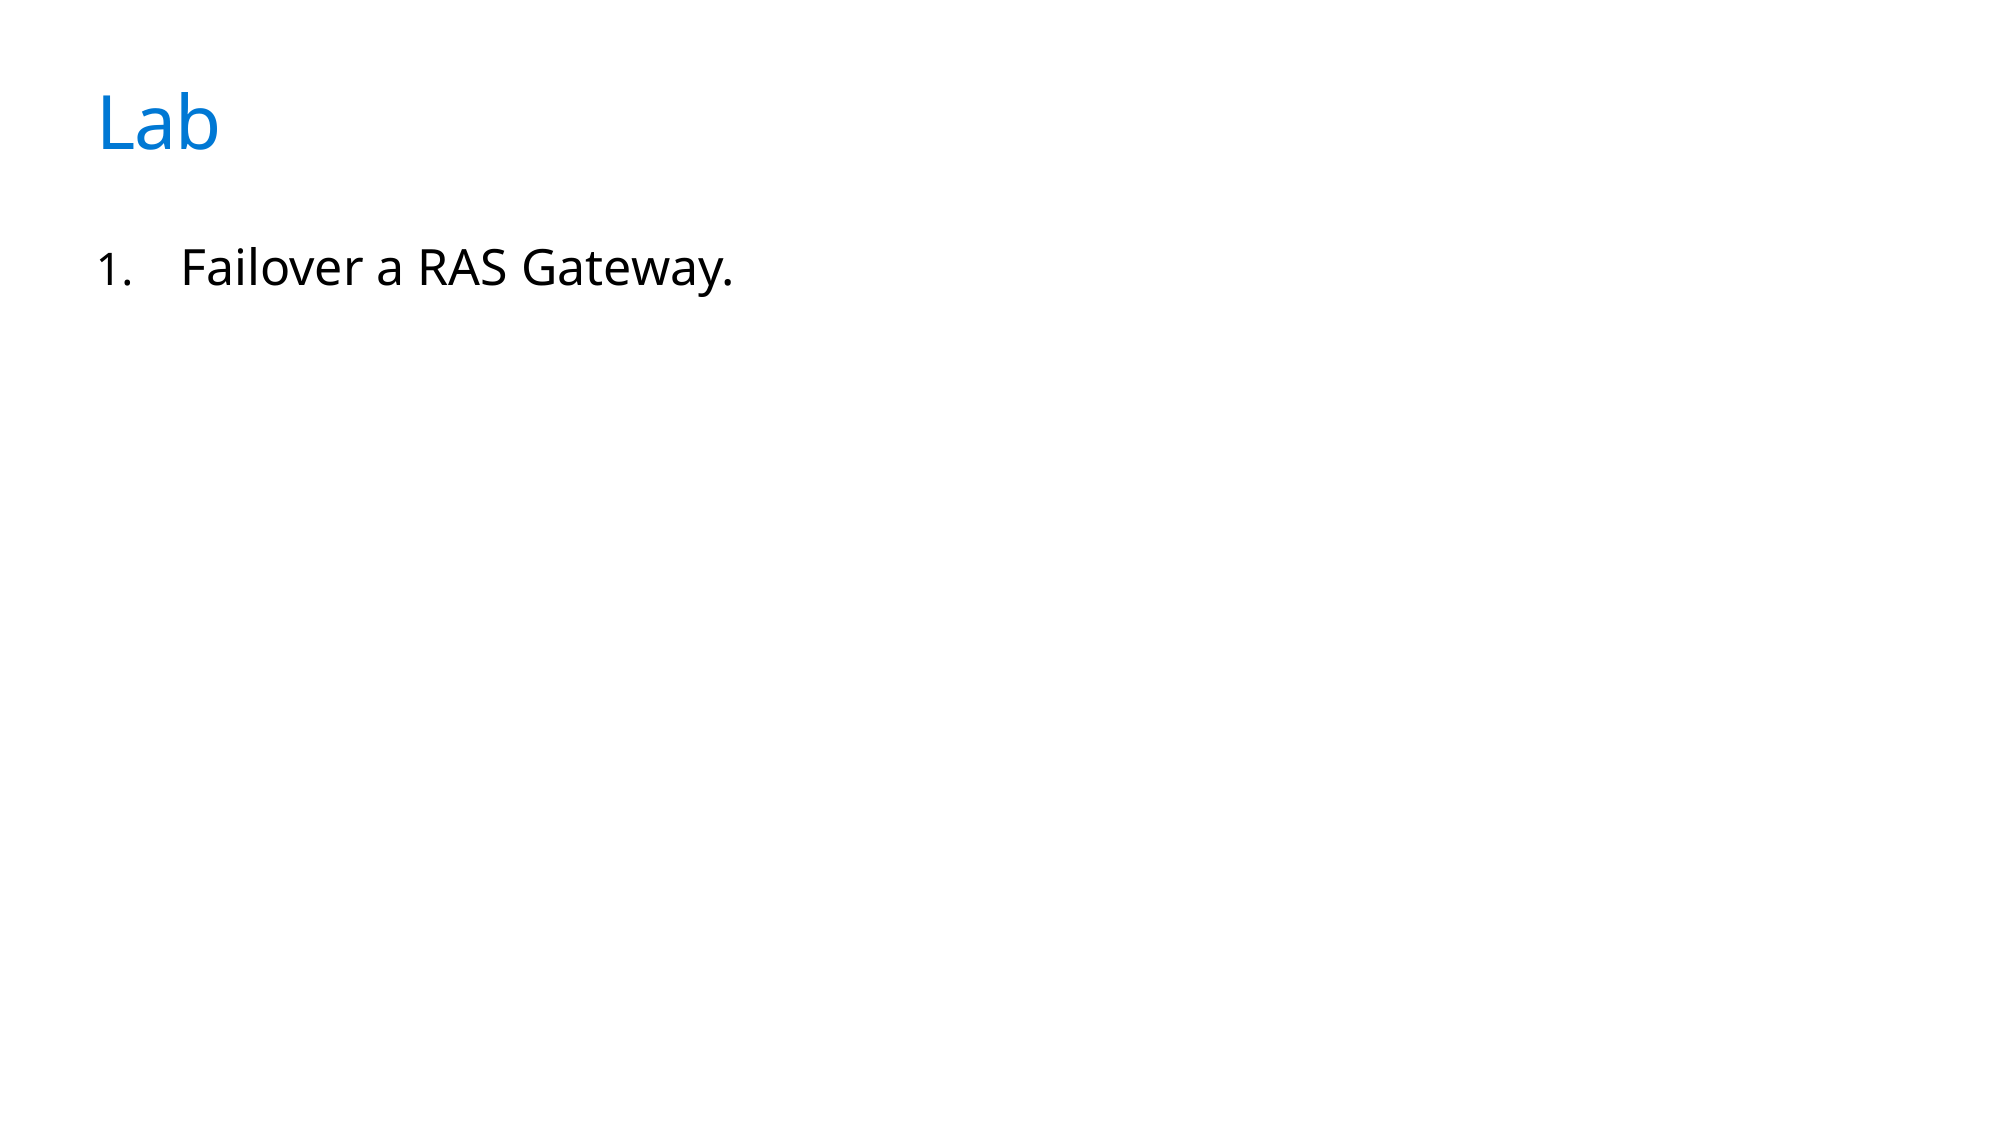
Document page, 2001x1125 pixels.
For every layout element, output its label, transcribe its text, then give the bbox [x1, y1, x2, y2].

title Lab [96, 75, 1904, 166]
list Failover a RAS Gateway​. [95, 235, 1904, 874]
